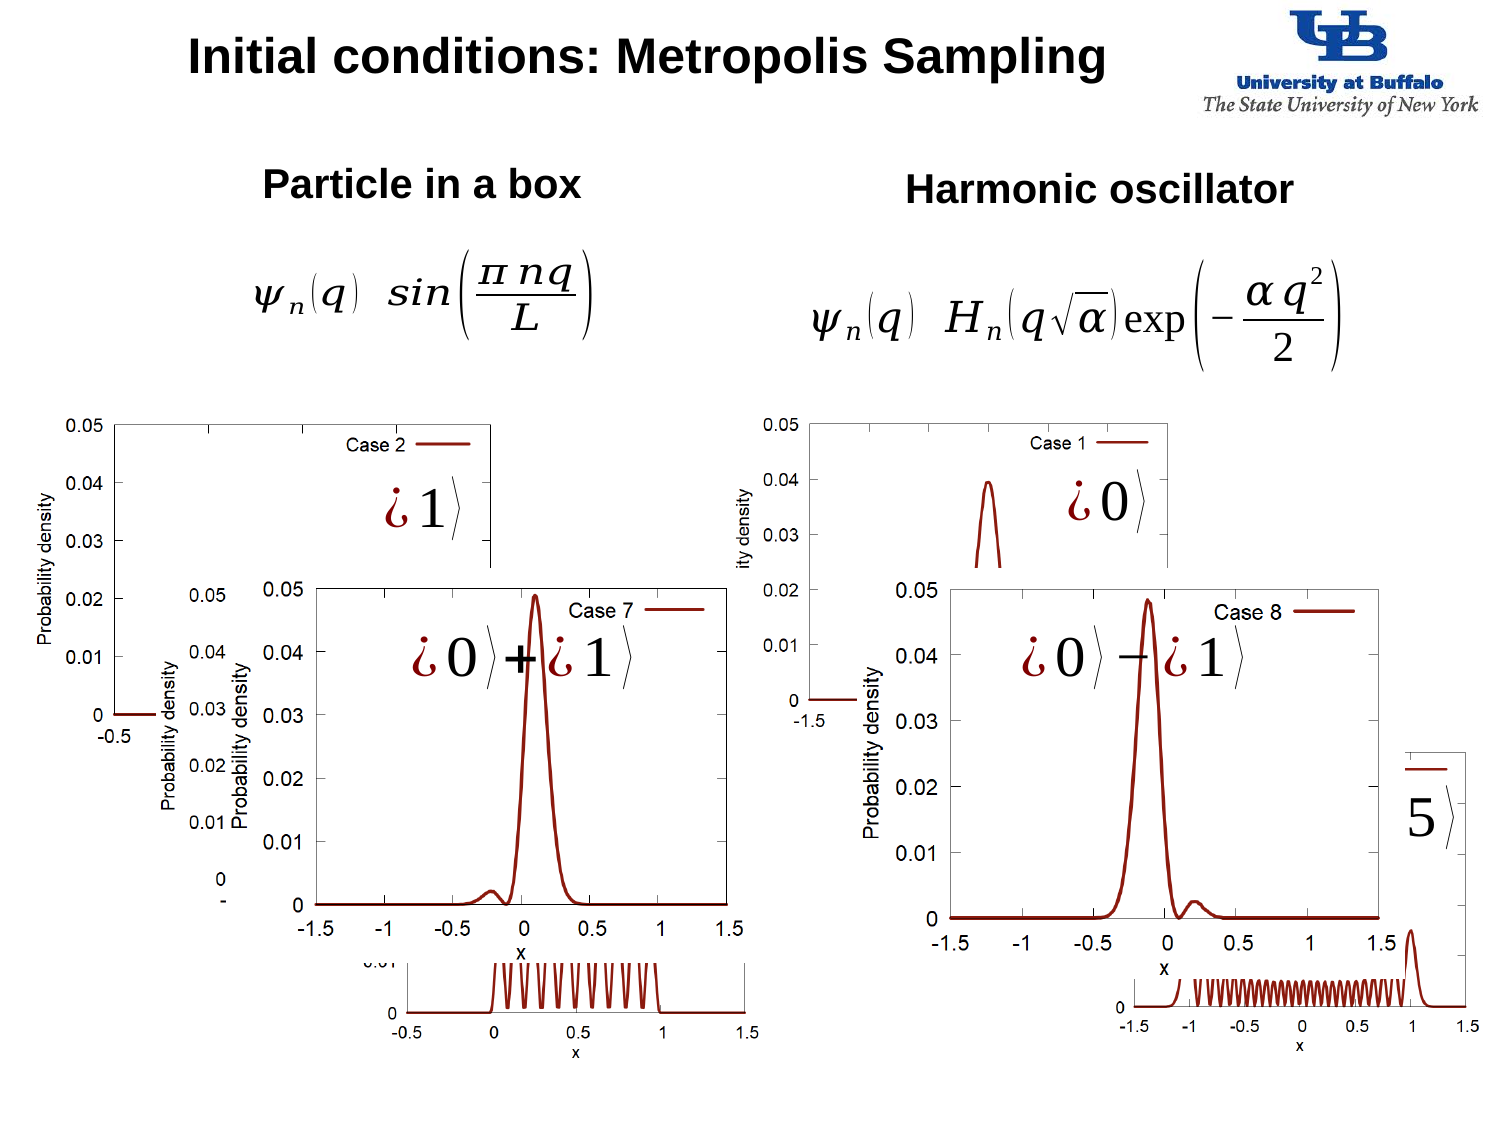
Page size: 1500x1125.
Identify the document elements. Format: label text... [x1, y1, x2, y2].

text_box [32, 406, 514, 768]
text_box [333, 736, 766, 1061]
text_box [857, 568, 1405, 979]
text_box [731, 406, 1190, 751]
text_box Harmonic oscillator [802, 154, 1398, 219]
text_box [1062, 736, 1486, 1054]
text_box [156, 576, 226, 931]
text_box Particle in a box [190, 149, 655, 215]
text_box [226, 568, 752, 963]
picture [1174, 0, 1500, 130]
text_box Initial conditions: Metropolis Sampling [172, 15, 1124, 91]
